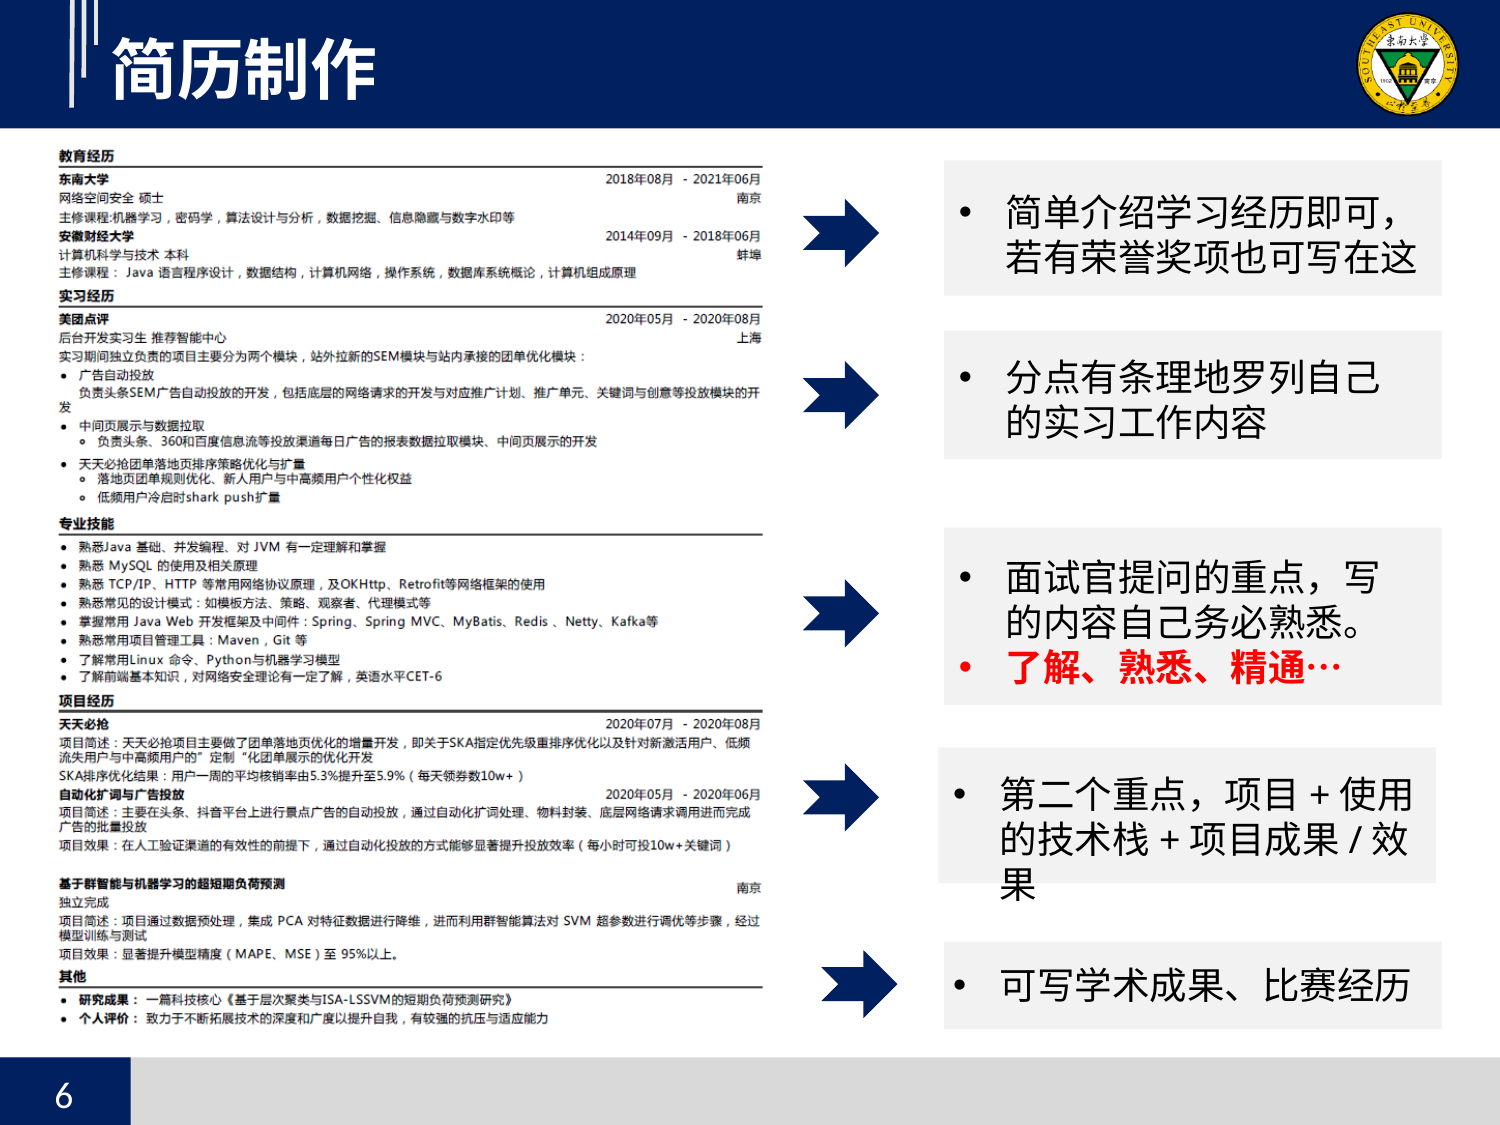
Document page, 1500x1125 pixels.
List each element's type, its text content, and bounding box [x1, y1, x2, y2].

text_box [943, 941, 1443, 1030]
text_box [943, 330, 1443, 460]
text_box [803, 760, 881, 834]
text_box 可写学术成果、比赛经历 [938, 954, 1436, 1015]
text_box 第二个重点，项目+使用的技术栈+项目成果/效果 [938, 763, 1436, 913]
text_box 简单介绍学习经历即可，若有荣誉奖项也可写在这 [944, 181, 1442, 287]
text_box [937, 746, 1437, 884]
text_box [0, 0, 1500, 129]
picture [39, 142, 803, 1036]
text_box 分点有条理地罗列自己的实习工作内容 [944, 346, 1413, 452]
text_box [943, 159, 1443, 297]
text_box 简历制作 [95, 20, 551, 116]
text_box [818, 947, 899, 1021]
text_box 面试官提问的重点，写的内容自己务必熟悉。 了解、熟悉、精通… [944, 546, 1413, 697]
text_box 6 [39, 1063, 96, 1124]
text_box [803, 196, 881, 270]
text_box [803, 358, 881, 432]
text_box [803, 576, 881, 650]
picture [1356, 12, 1459, 116]
text_box [943, 527, 1443, 706]
